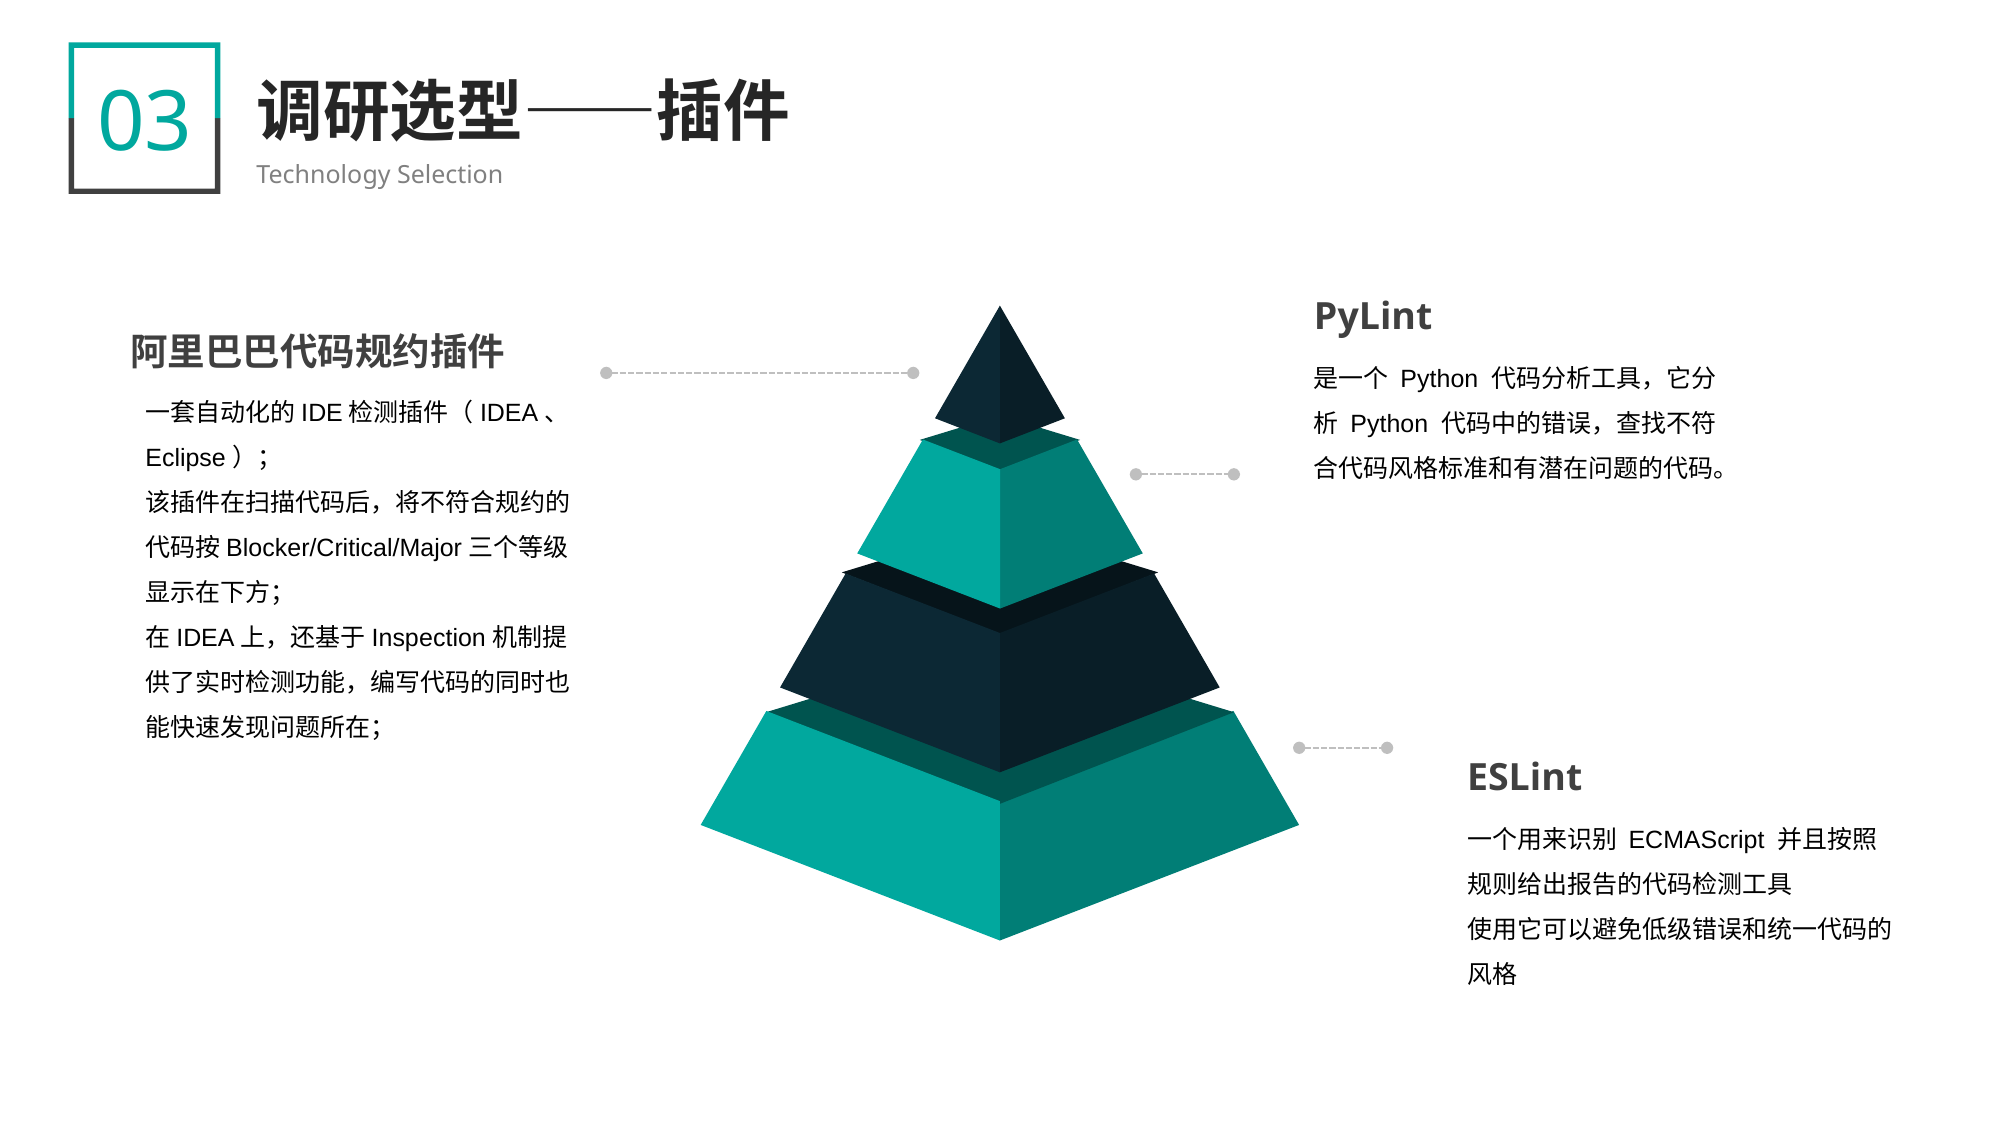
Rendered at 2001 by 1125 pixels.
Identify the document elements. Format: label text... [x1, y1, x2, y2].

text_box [115, 320, 603, 748]
text_box [68, 41, 221, 60]
text_box 03 [68, 60, 221, 175]
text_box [1299, 285, 1756, 487]
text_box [1452, 745, 1910, 993]
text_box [241, 60, 1186, 195]
text_box [68, 175, 221, 195]
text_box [700, 305, 1300, 941]
